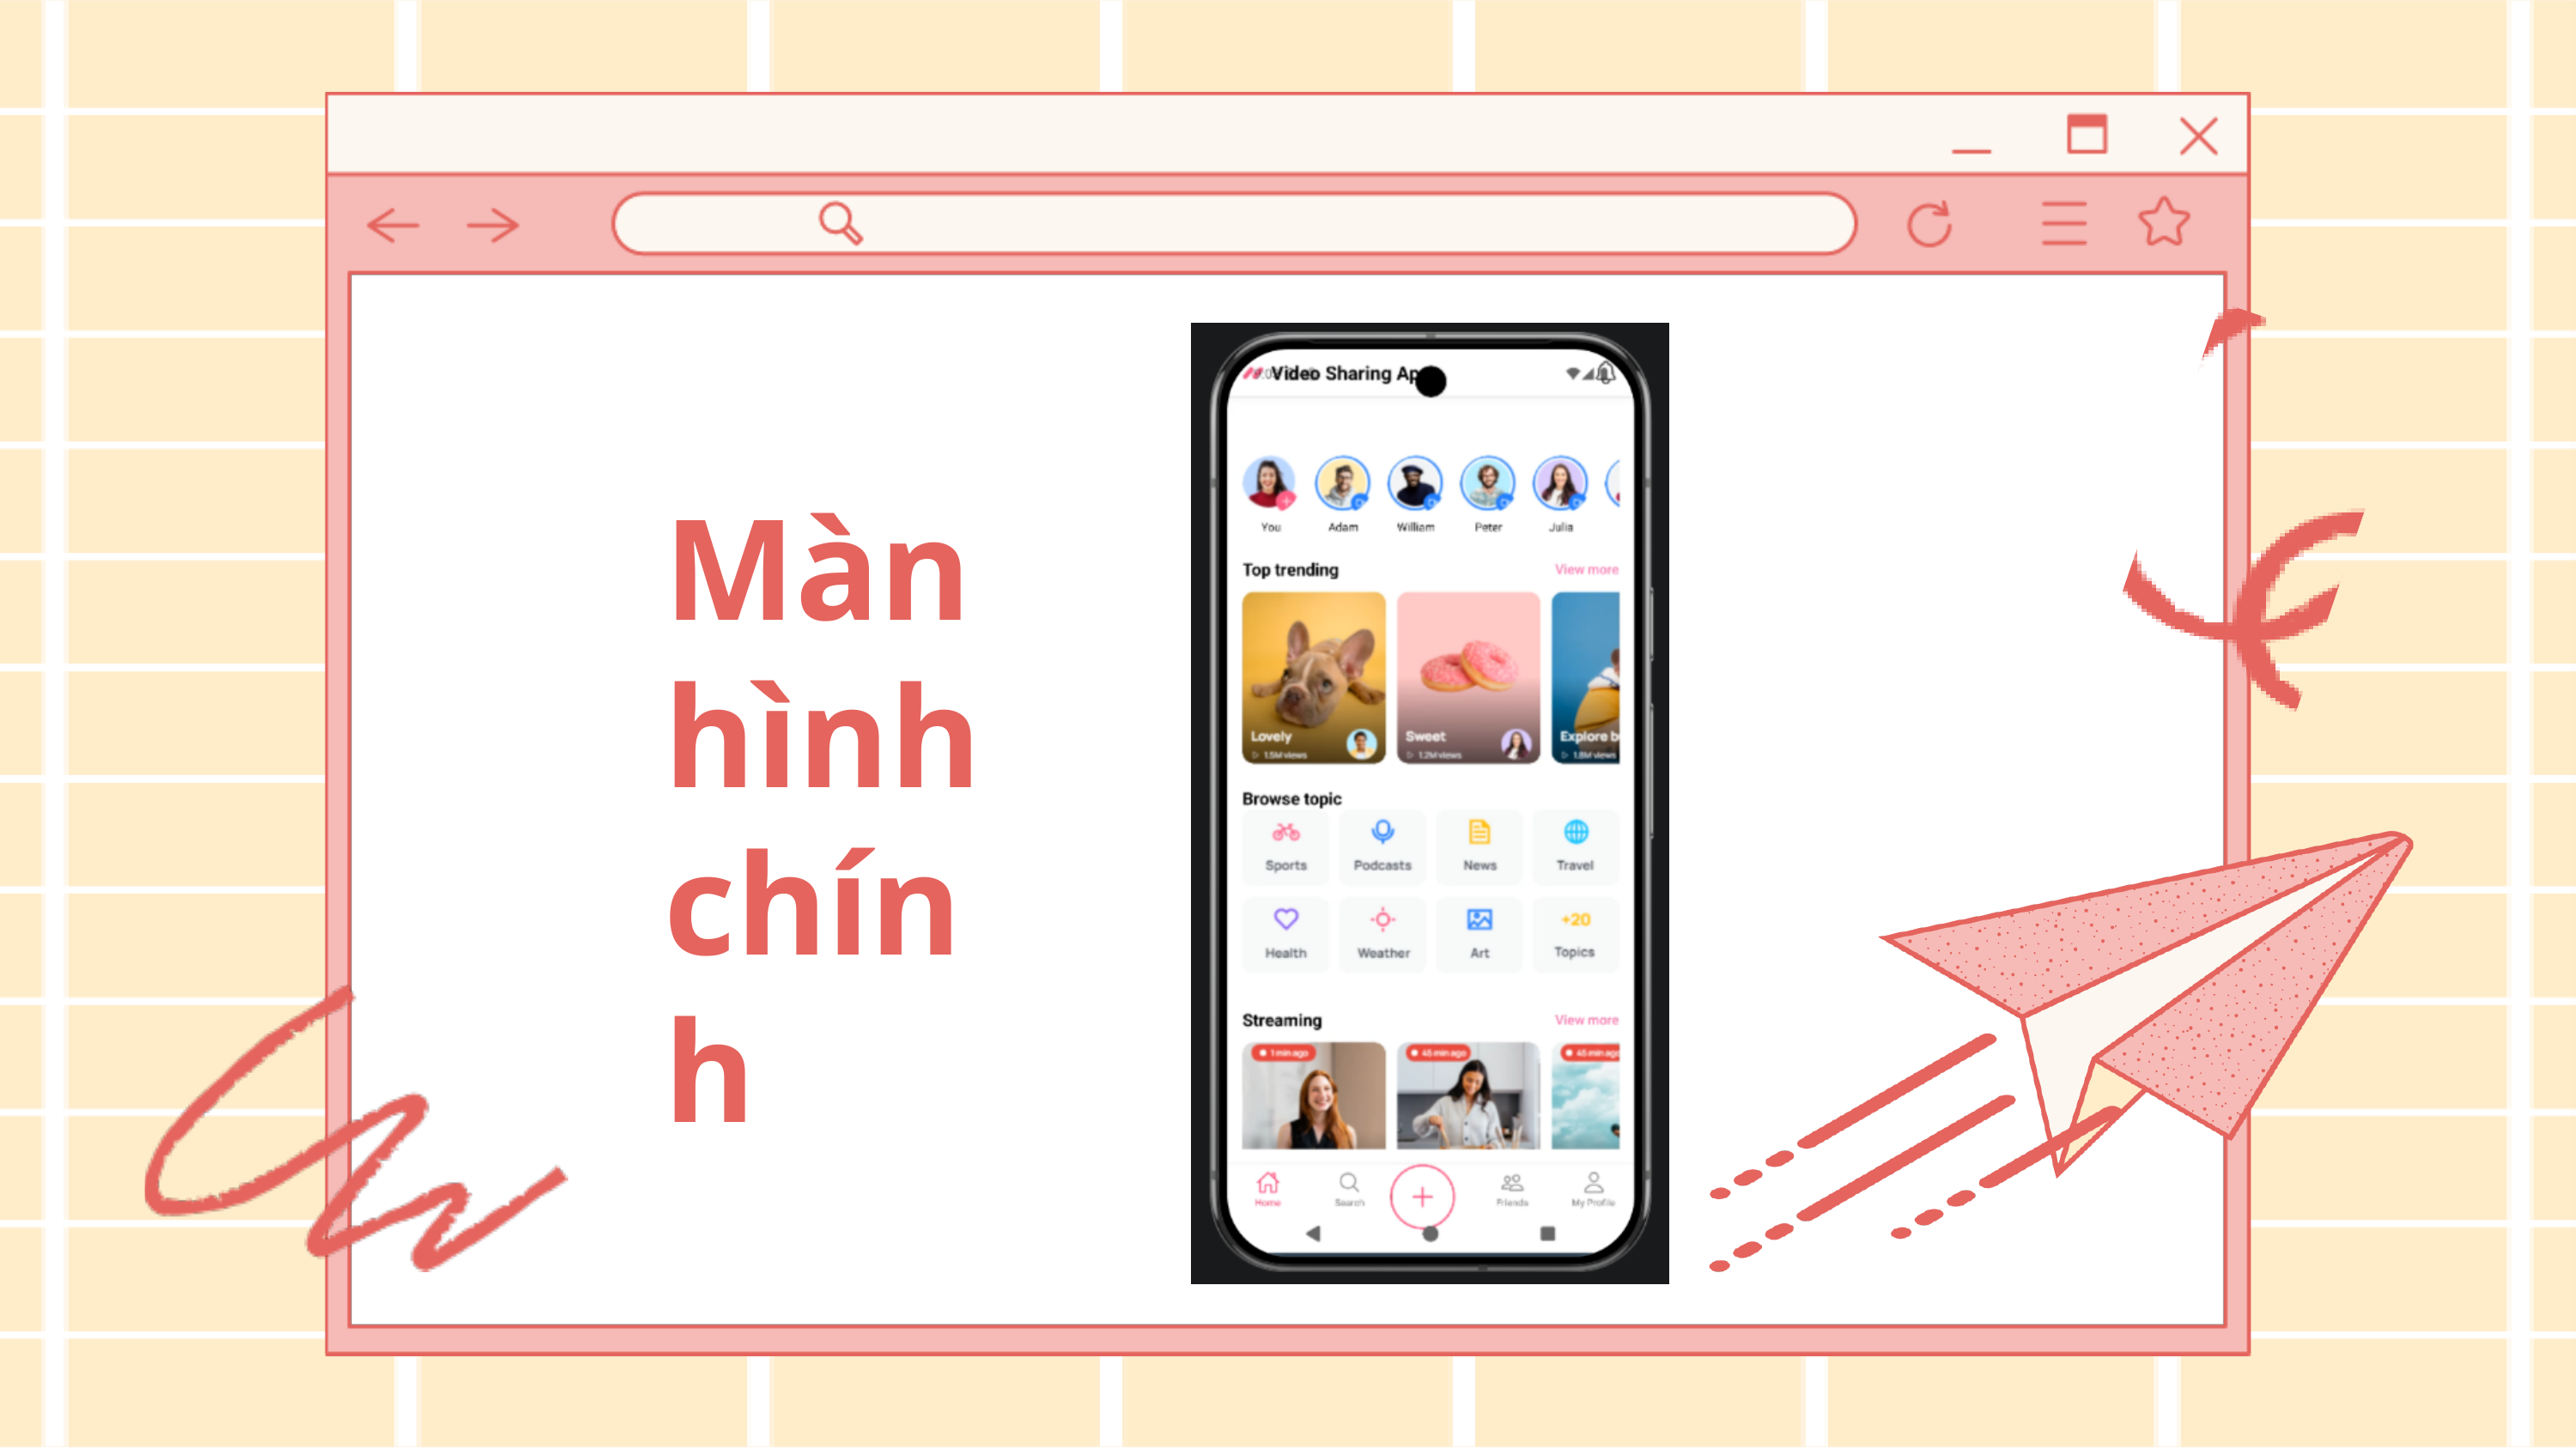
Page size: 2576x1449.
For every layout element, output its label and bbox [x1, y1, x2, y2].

text_box [2257, 830, 2414, 1272]
text_box [2257, 314, 2414, 723]
text_box [144, 985, 320, 1272]
text_box [0, 0, 2576, 1447]
picture [1191, 322, 1669, 1284]
text_box [325, 92, 2251, 1356]
